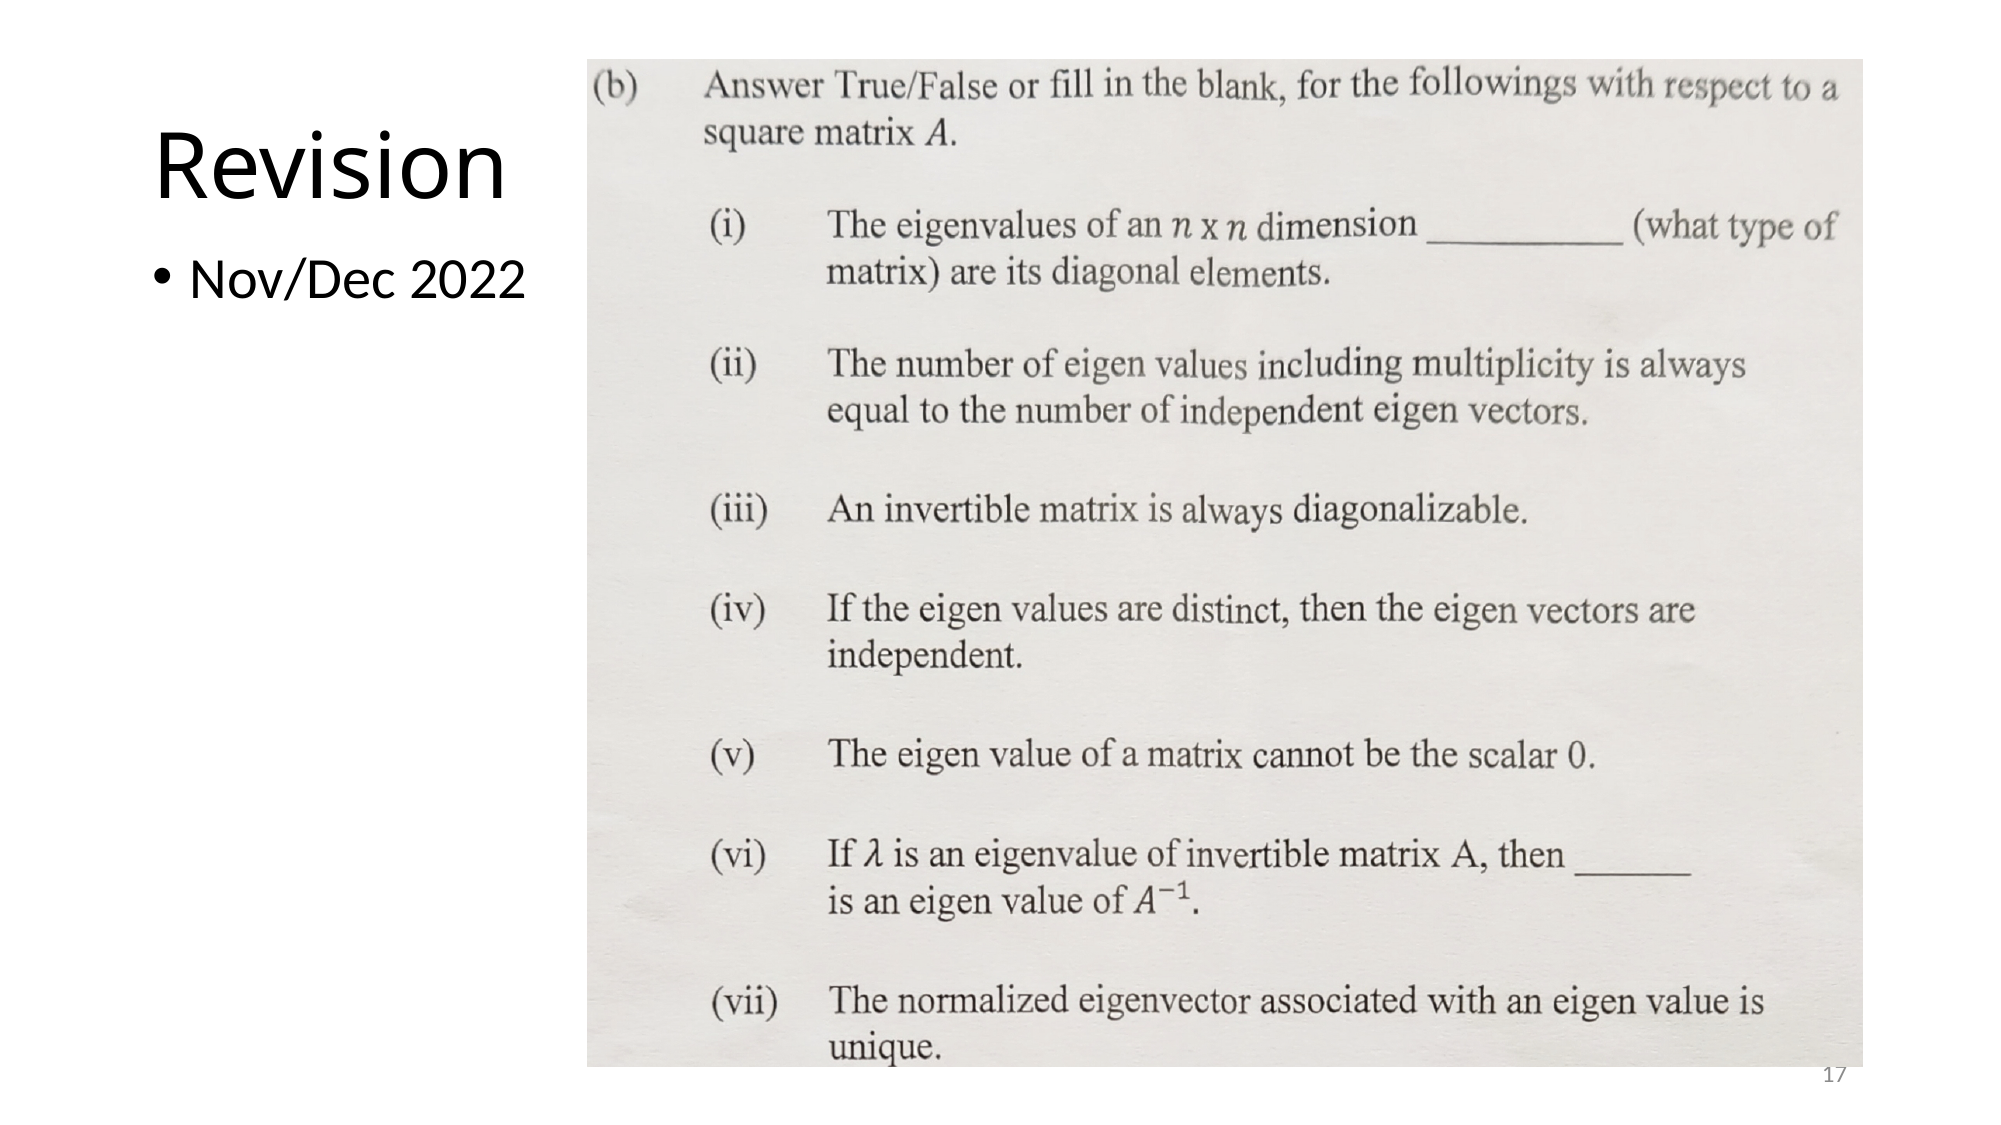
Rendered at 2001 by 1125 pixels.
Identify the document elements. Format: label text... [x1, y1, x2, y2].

list Nov/Dec 2022 [137, 240, 587, 1014]
picture [587, 59, 1863, 1067]
slide_number 17 [1412, 1067, 1863, 1103]
title Revision [137, 59, 587, 240]
